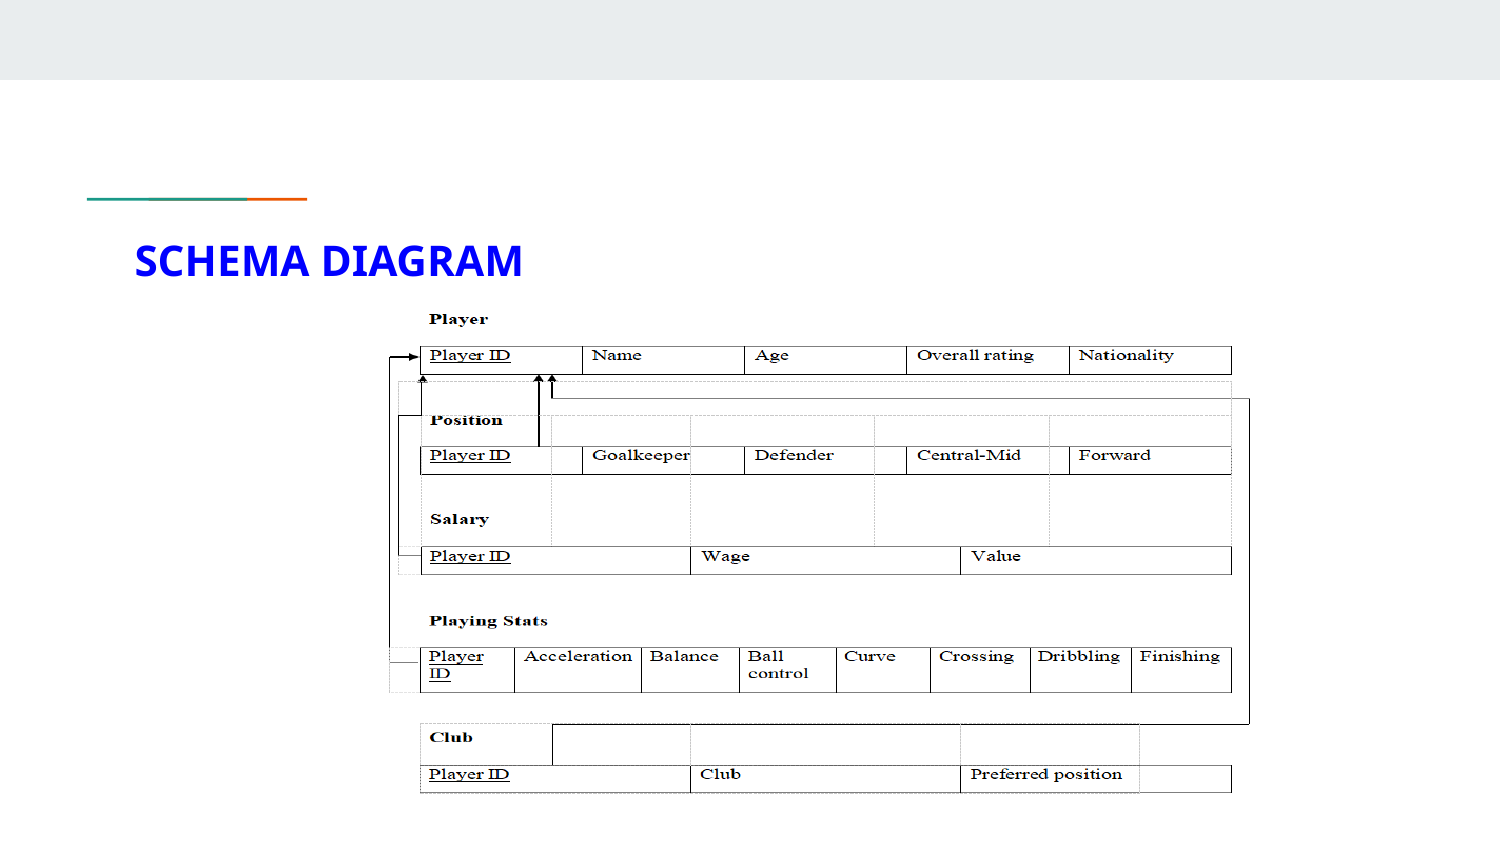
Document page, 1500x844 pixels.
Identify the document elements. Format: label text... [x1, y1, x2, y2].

picture [361, 303, 1263, 814]
title SCHEMA DIAGRAM [119, 216, 1381, 305]
